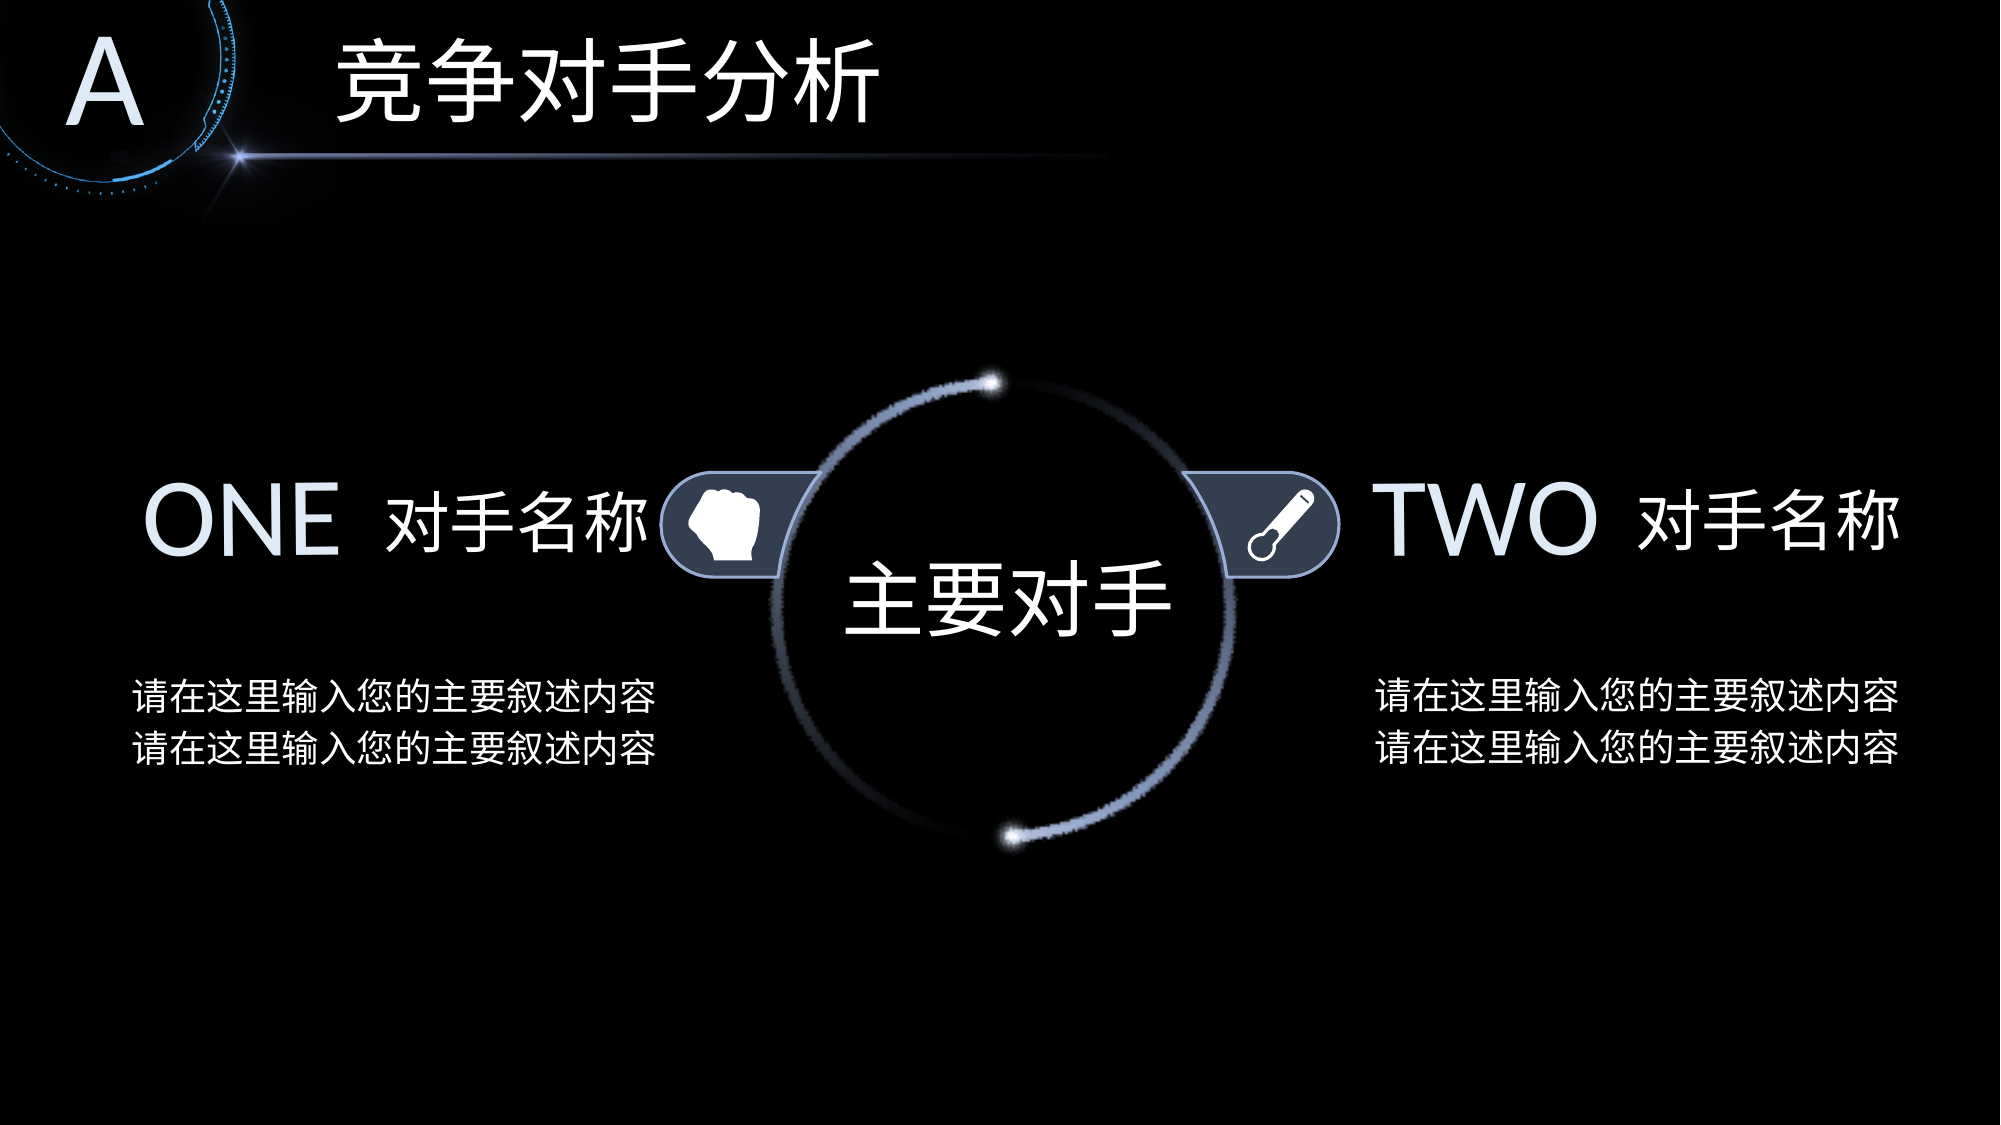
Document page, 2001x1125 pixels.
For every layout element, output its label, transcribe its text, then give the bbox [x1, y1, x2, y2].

picture [752, 358, 1254, 860]
text_box TWO [1356, 434, 1617, 587]
text_box 竞争对手分析 [318, 16, 899, 76]
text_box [660, 472, 822, 578]
text_box 对手名称 [1620, 471, 1917, 566]
text_box 请在这里输入您的主要叙述内容 请在这里输入您的主要叙述内容 [1359, 664, 1919, 777]
picture [0, 0, 297, 251]
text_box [96, 76, 1109, 237]
text_box 请在这里输入您的主要叙述内容 请在这里输入您的主要叙述内容 [116, 665, 676, 778]
text_box ONE [126, 434, 360, 587]
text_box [1182, 472, 1339, 578]
text_box 对手名称 [368, 473, 660, 569]
